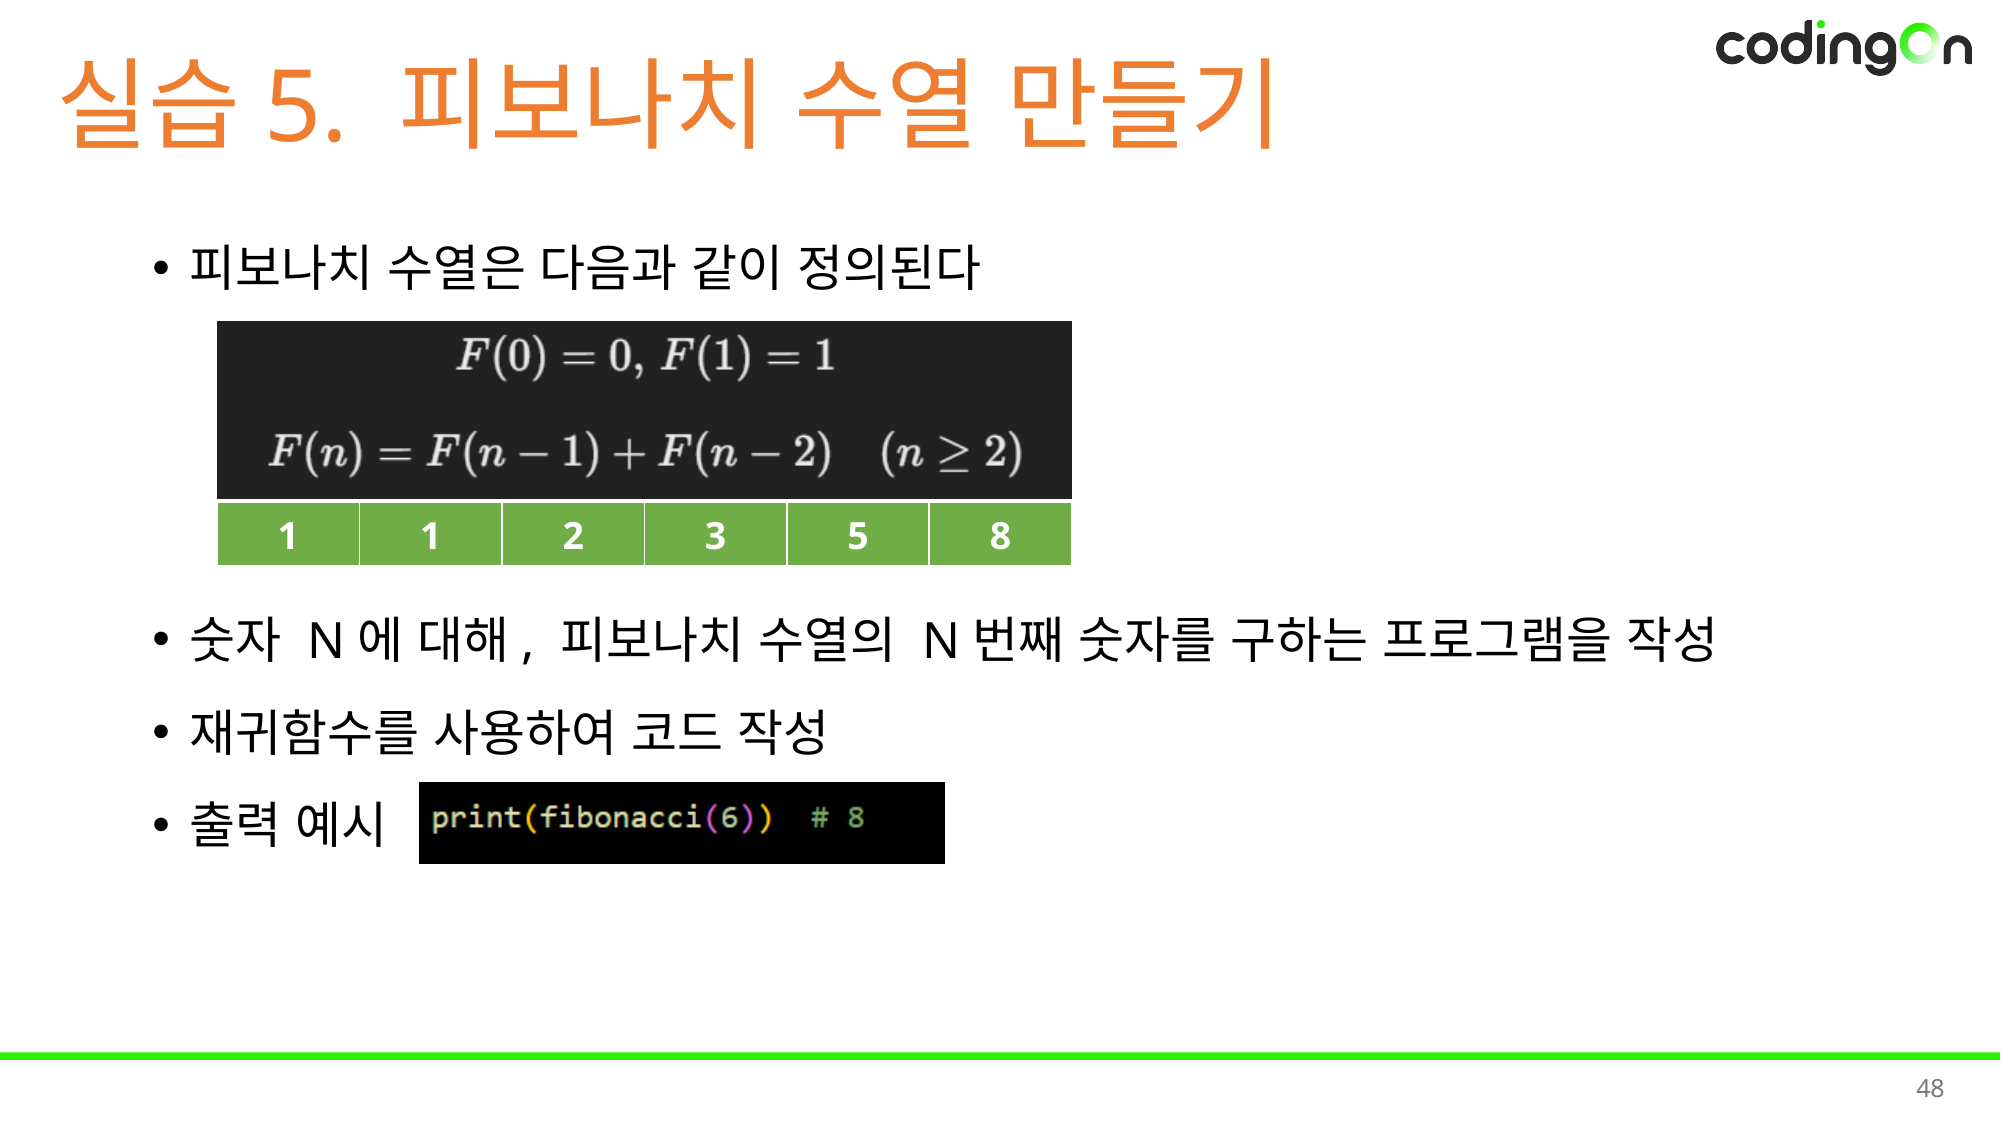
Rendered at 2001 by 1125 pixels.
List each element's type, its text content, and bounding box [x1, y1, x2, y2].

table_header 3 [645, 503, 786, 565]
table_header 1 [360, 503, 501, 565]
picture [217, 321, 1072, 499]
table_header 8 [930, 503, 1071, 565]
table_header 1 [218, 503, 359, 565]
list 피보나치 수열은 다음과 같이 정의된다 숫자 N에 대해, 피보나치 수열의 N번째 숫자를 구하는 프로그램을 작성 재귀함수를 사용하여 코드 작성 출력 예시 [137, 217, 1863, 1014]
table_header 5 [788, 503, 928, 565]
slide_number 48 [1509, 1059, 1960, 1120]
picture [1767, 20, 1972, 76]
table_header 2 [503, 503, 644, 565]
picture [419, 782, 945, 864]
title 실습5. 피보나치 수열 만들기 [41, 0, 1767, 218]
